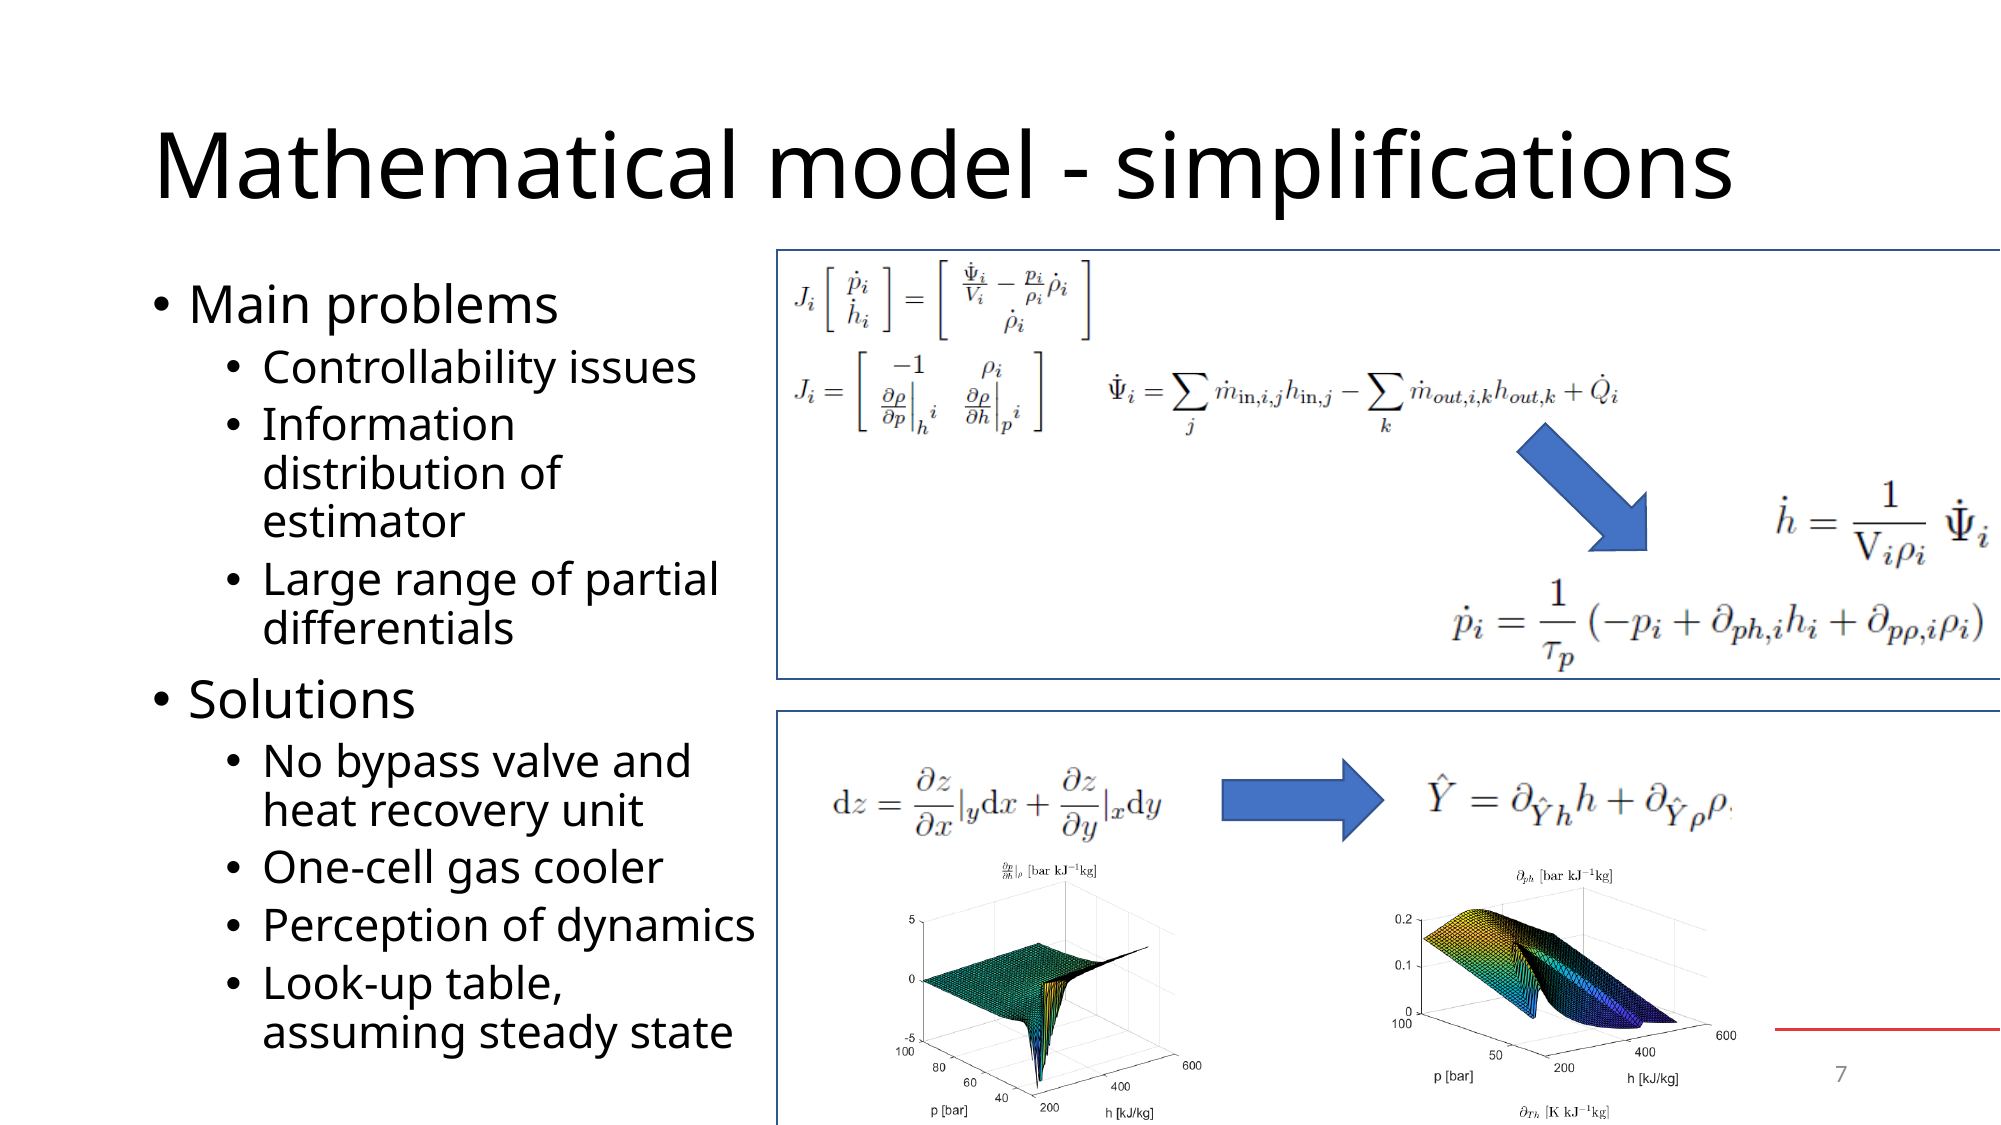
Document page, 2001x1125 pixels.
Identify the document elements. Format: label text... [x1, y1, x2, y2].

picture [1439, 465, 1996, 680]
picture [883, 859, 1219, 1125]
text_box [776, 710, 2000, 1125]
list Main problems Controllability issues Information distribution of estimator Large range of partial differentials Solutions No bypass valve and heat recovery unit One-cell gas cooler Perception of dynamics Look-up table, assuming steady state [137, 270, 778, 1087]
text_box [776, 249, 2000, 680]
title Mathematical model - simplifications [137, 59, 1863, 270]
picture [1370, 849, 1764, 1119]
picture [790, 259, 1626, 444]
picture [1419, 761, 1732, 840]
picture [821, 758, 1165, 844]
